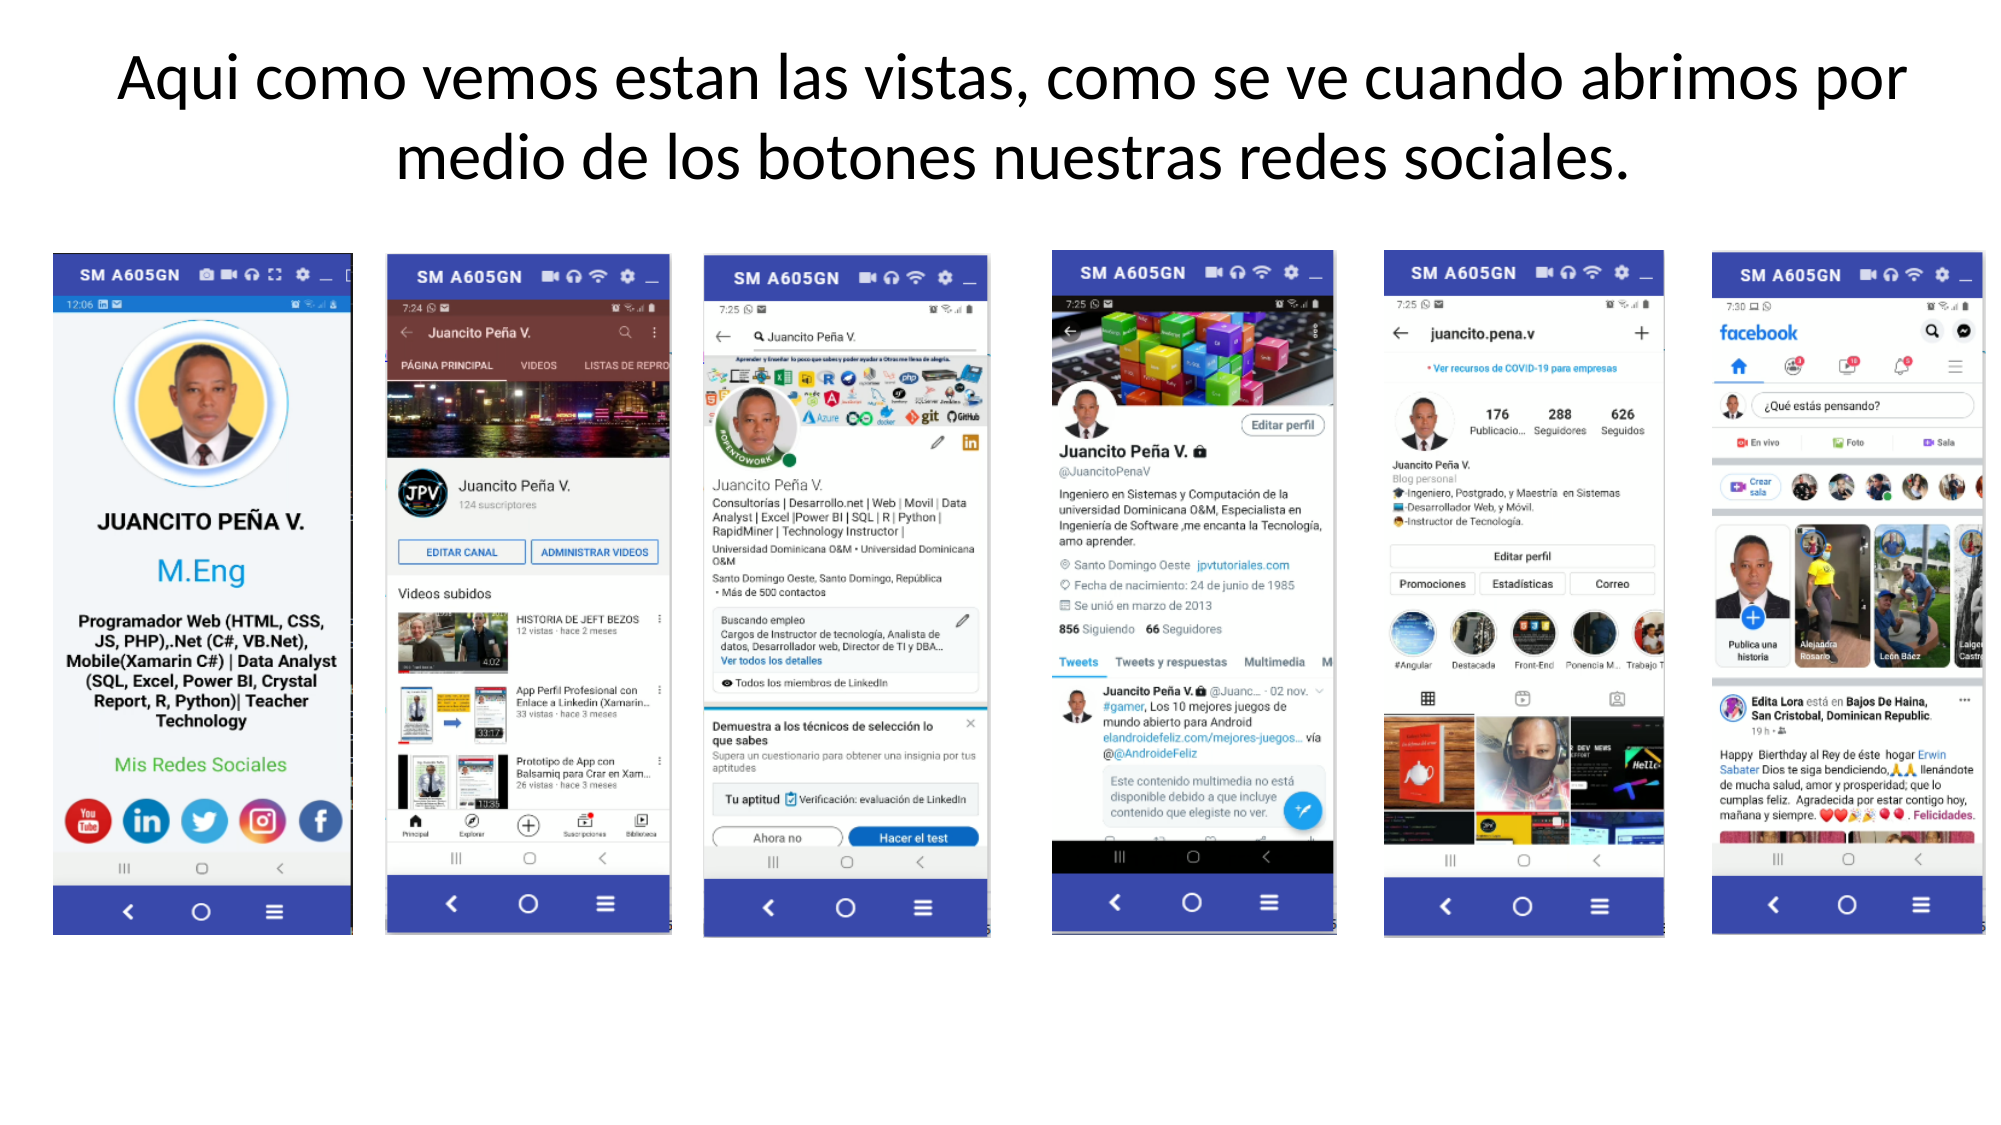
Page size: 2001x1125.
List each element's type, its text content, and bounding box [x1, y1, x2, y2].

text_box Aqui como vemos estan las vistas, como se ve cuando abrimos por medio de los botones nuestras redes sociales. [53, 25, 1973, 201]
picture [1383, 250, 1665, 939]
picture [53, 253, 353, 935]
picture [1052, 250, 1337, 935]
picture [1712, 250, 1986, 935]
picture [703, 253, 991, 938]
picture [385, 253, 672, 935]
